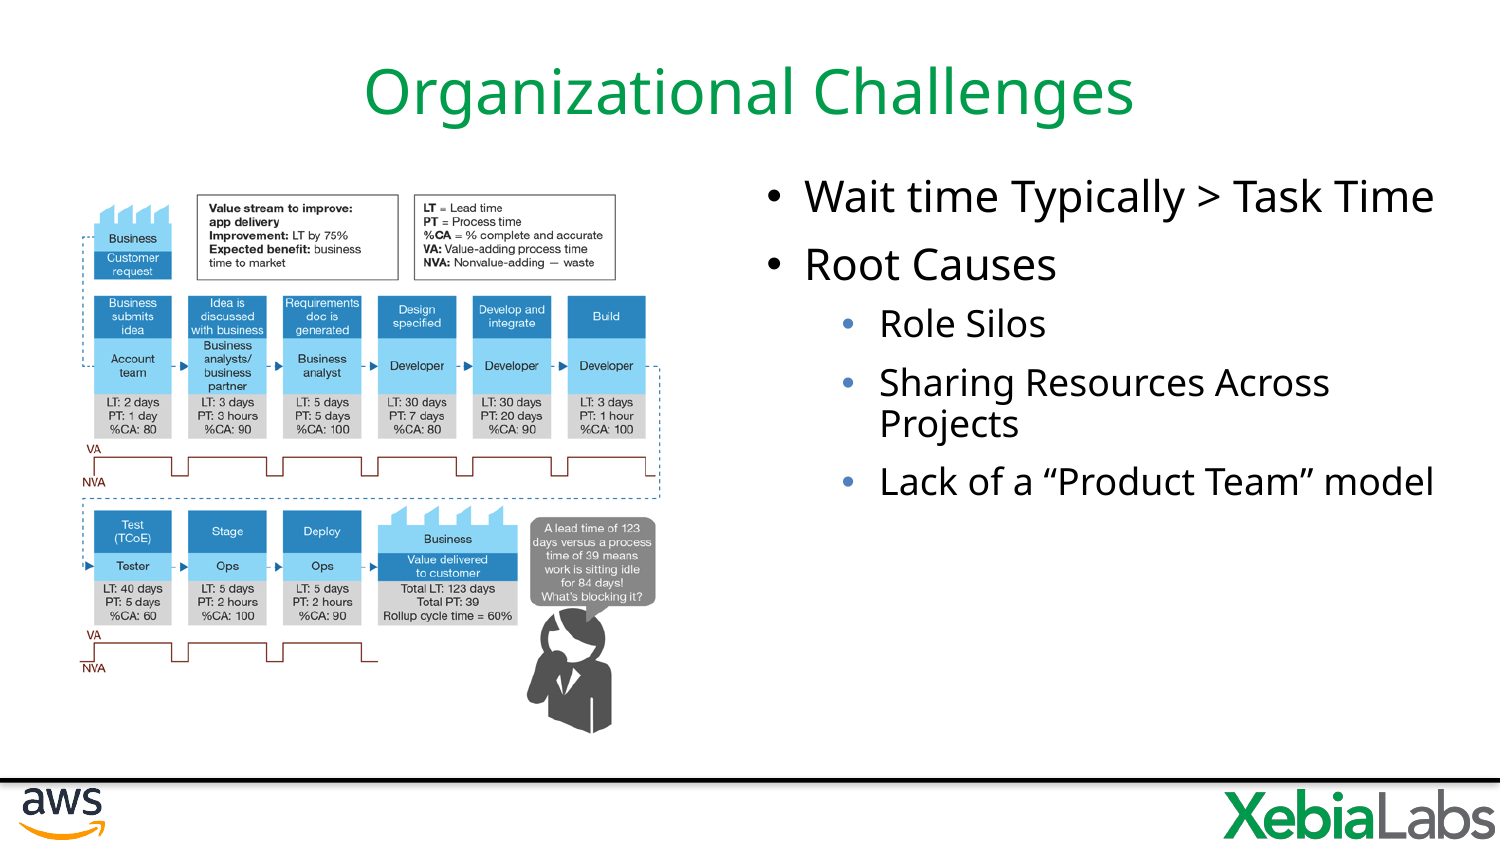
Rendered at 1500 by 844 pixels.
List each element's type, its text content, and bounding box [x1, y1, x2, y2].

picture [19, 788, 105, 840]
title Organizational Challenges [0, 45, 1500, 140]
text_box Wait time Typically > Task Time Root Causes Role Silos Sharing Resources Across Projects Lack of a “Product Team” model [751, 167, 1479, 763]
picture [1218, 788, 1500, 840]
picture [59, 182, 683, 738]
